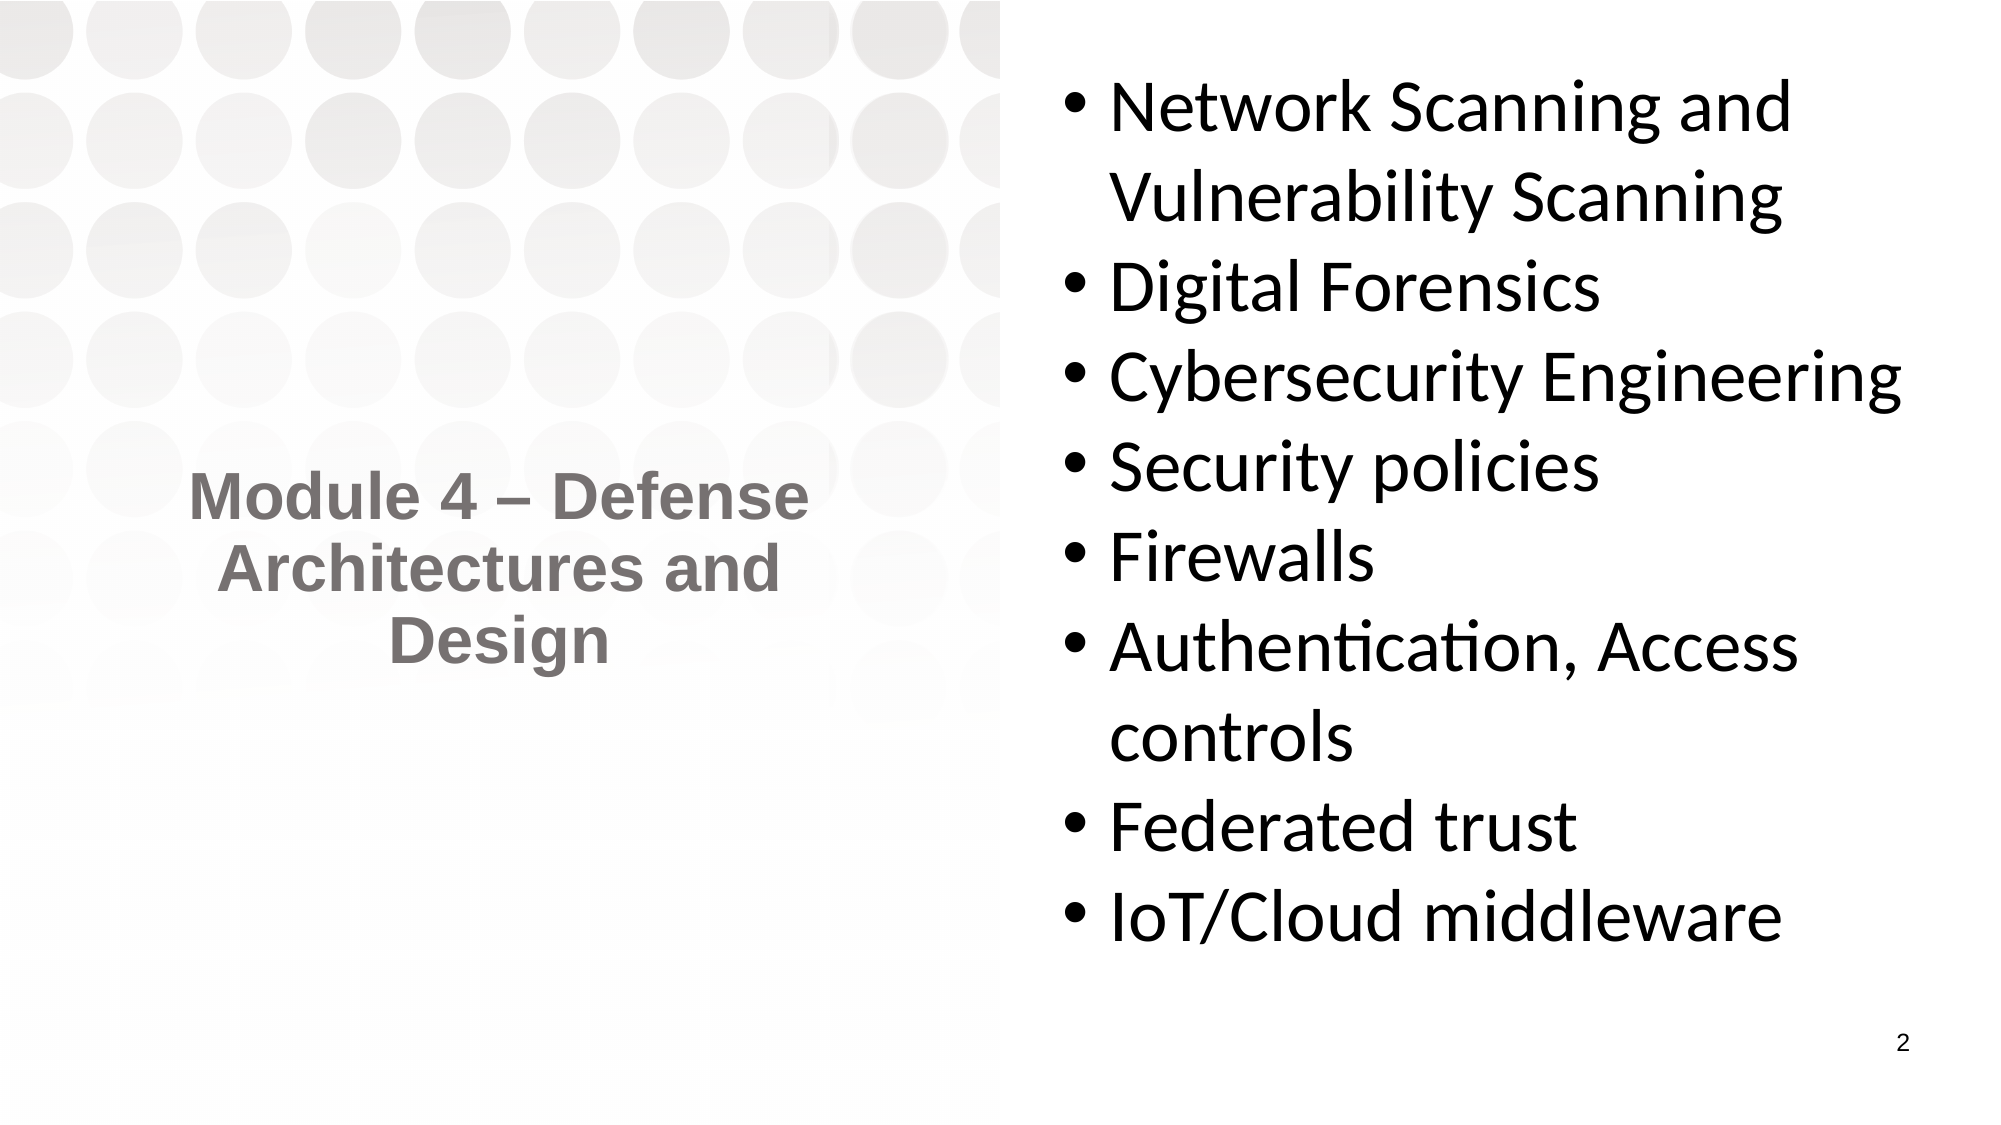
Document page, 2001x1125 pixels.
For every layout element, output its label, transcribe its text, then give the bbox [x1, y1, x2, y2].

list Module 4 – Defense Architectures and Design [114, 454, 886, 758]
picture [0, 1, 1000, 1125]
text_box Network Scanning and Vulnerability Scanning Digital Forensics Cybersecurity Engineering Security policies Firewalls Authentication, Access controls Federated trust IoT/Cloud middleware [1047, 49, 1954, 964]
slide_number 2 [1484, 1018, 1925, 1064]
